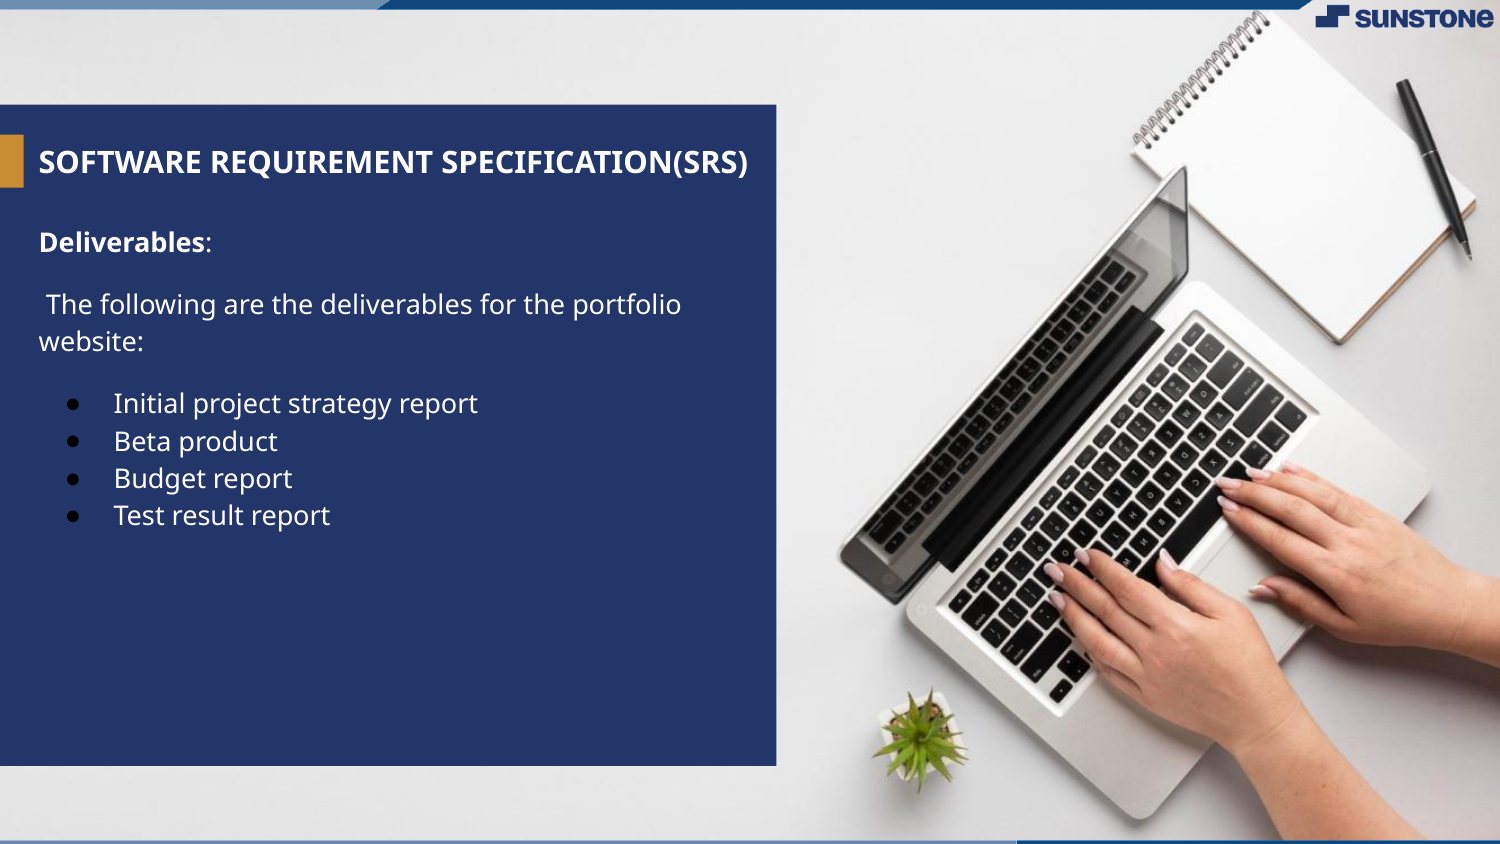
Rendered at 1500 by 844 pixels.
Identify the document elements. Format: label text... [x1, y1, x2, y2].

list Deliverables: The following are the deliverables for the portfolio website: Initial project strategy report Beta product Budget report Test result report [23, 212, 770, 766]
title SOFTWARE REQUIREMENT SPECIFICATION(SRS) [23, 132, 770, 190]
picture [0, 0, 1500, 844]
